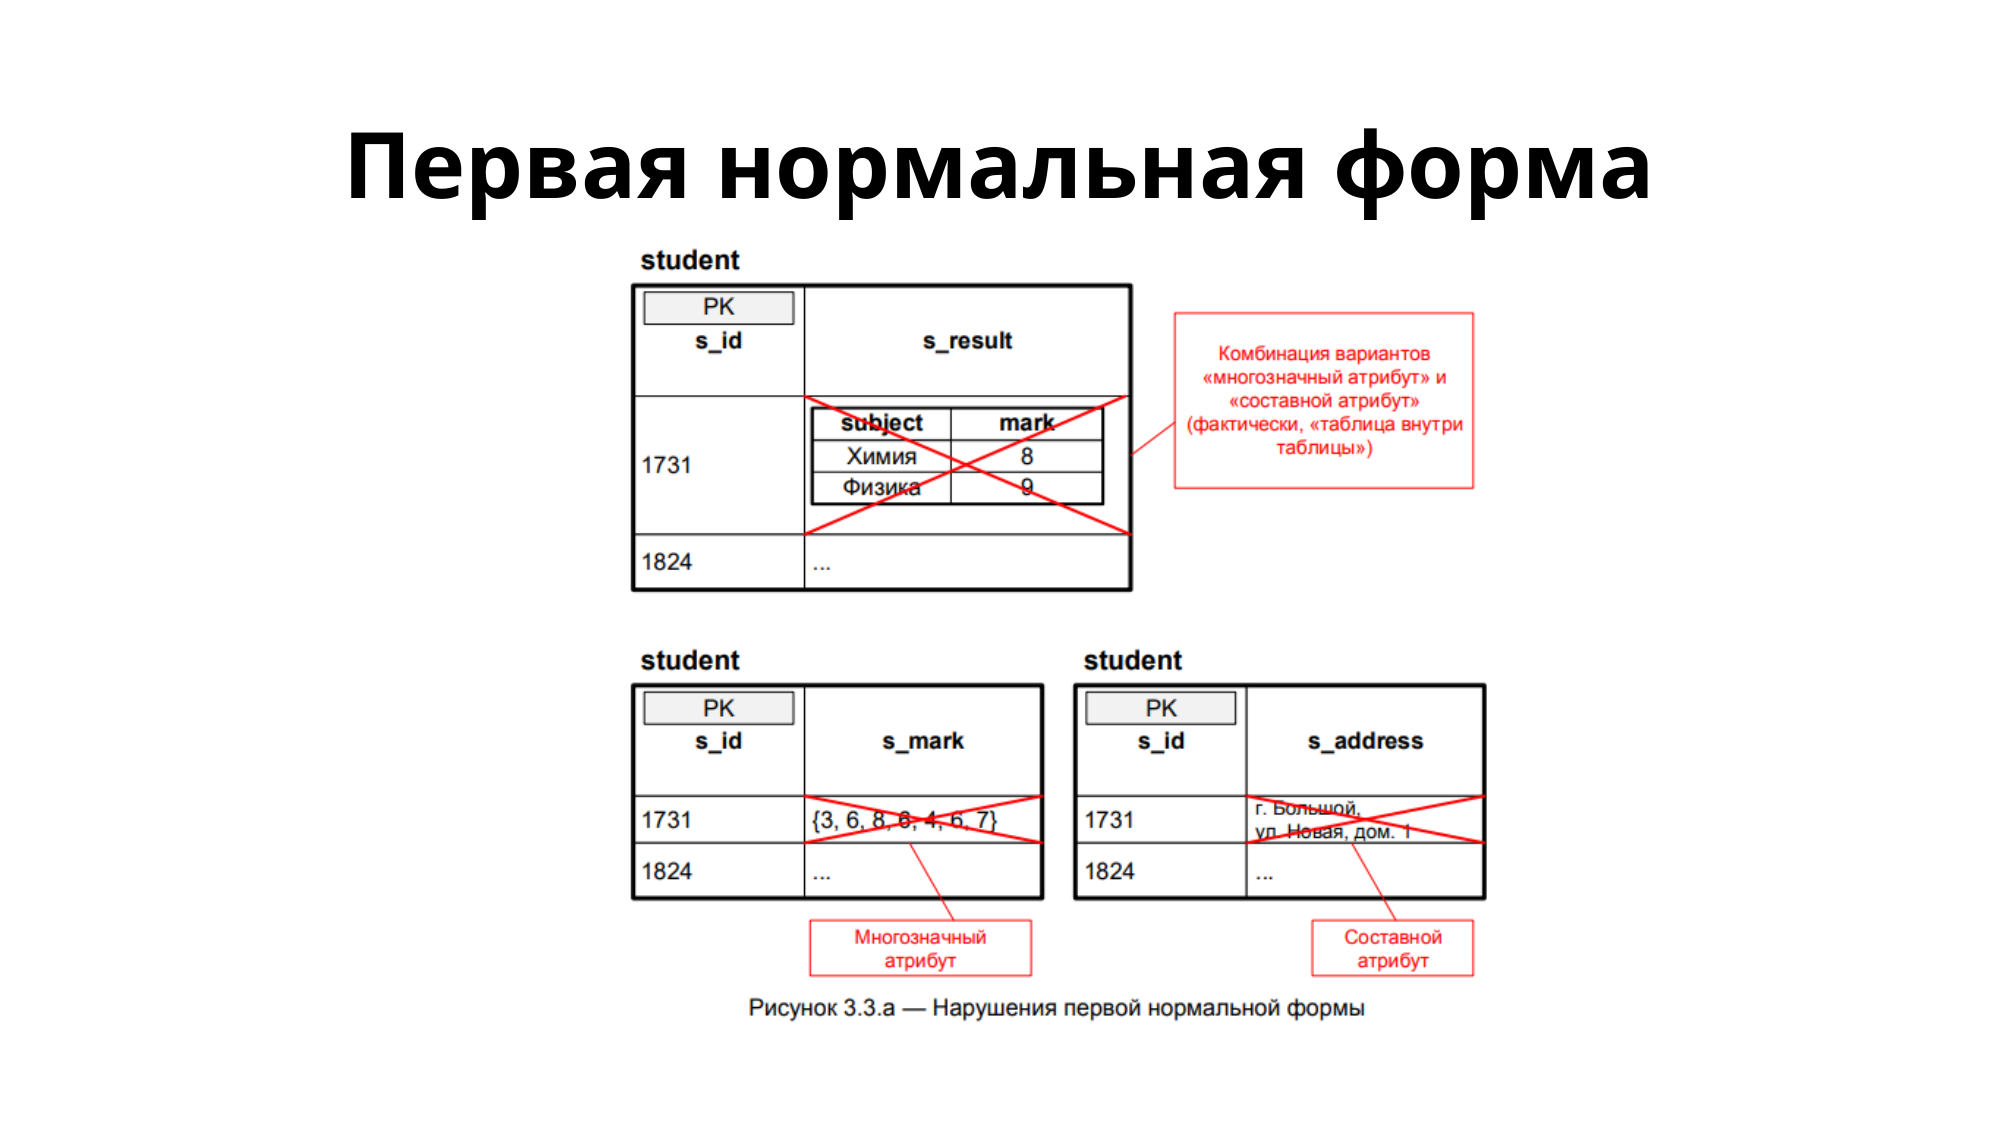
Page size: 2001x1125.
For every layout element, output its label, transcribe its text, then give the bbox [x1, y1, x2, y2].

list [593, 246, 1506, 1029]
title Первая нормальная форма [137, 59, 1863, 278]
